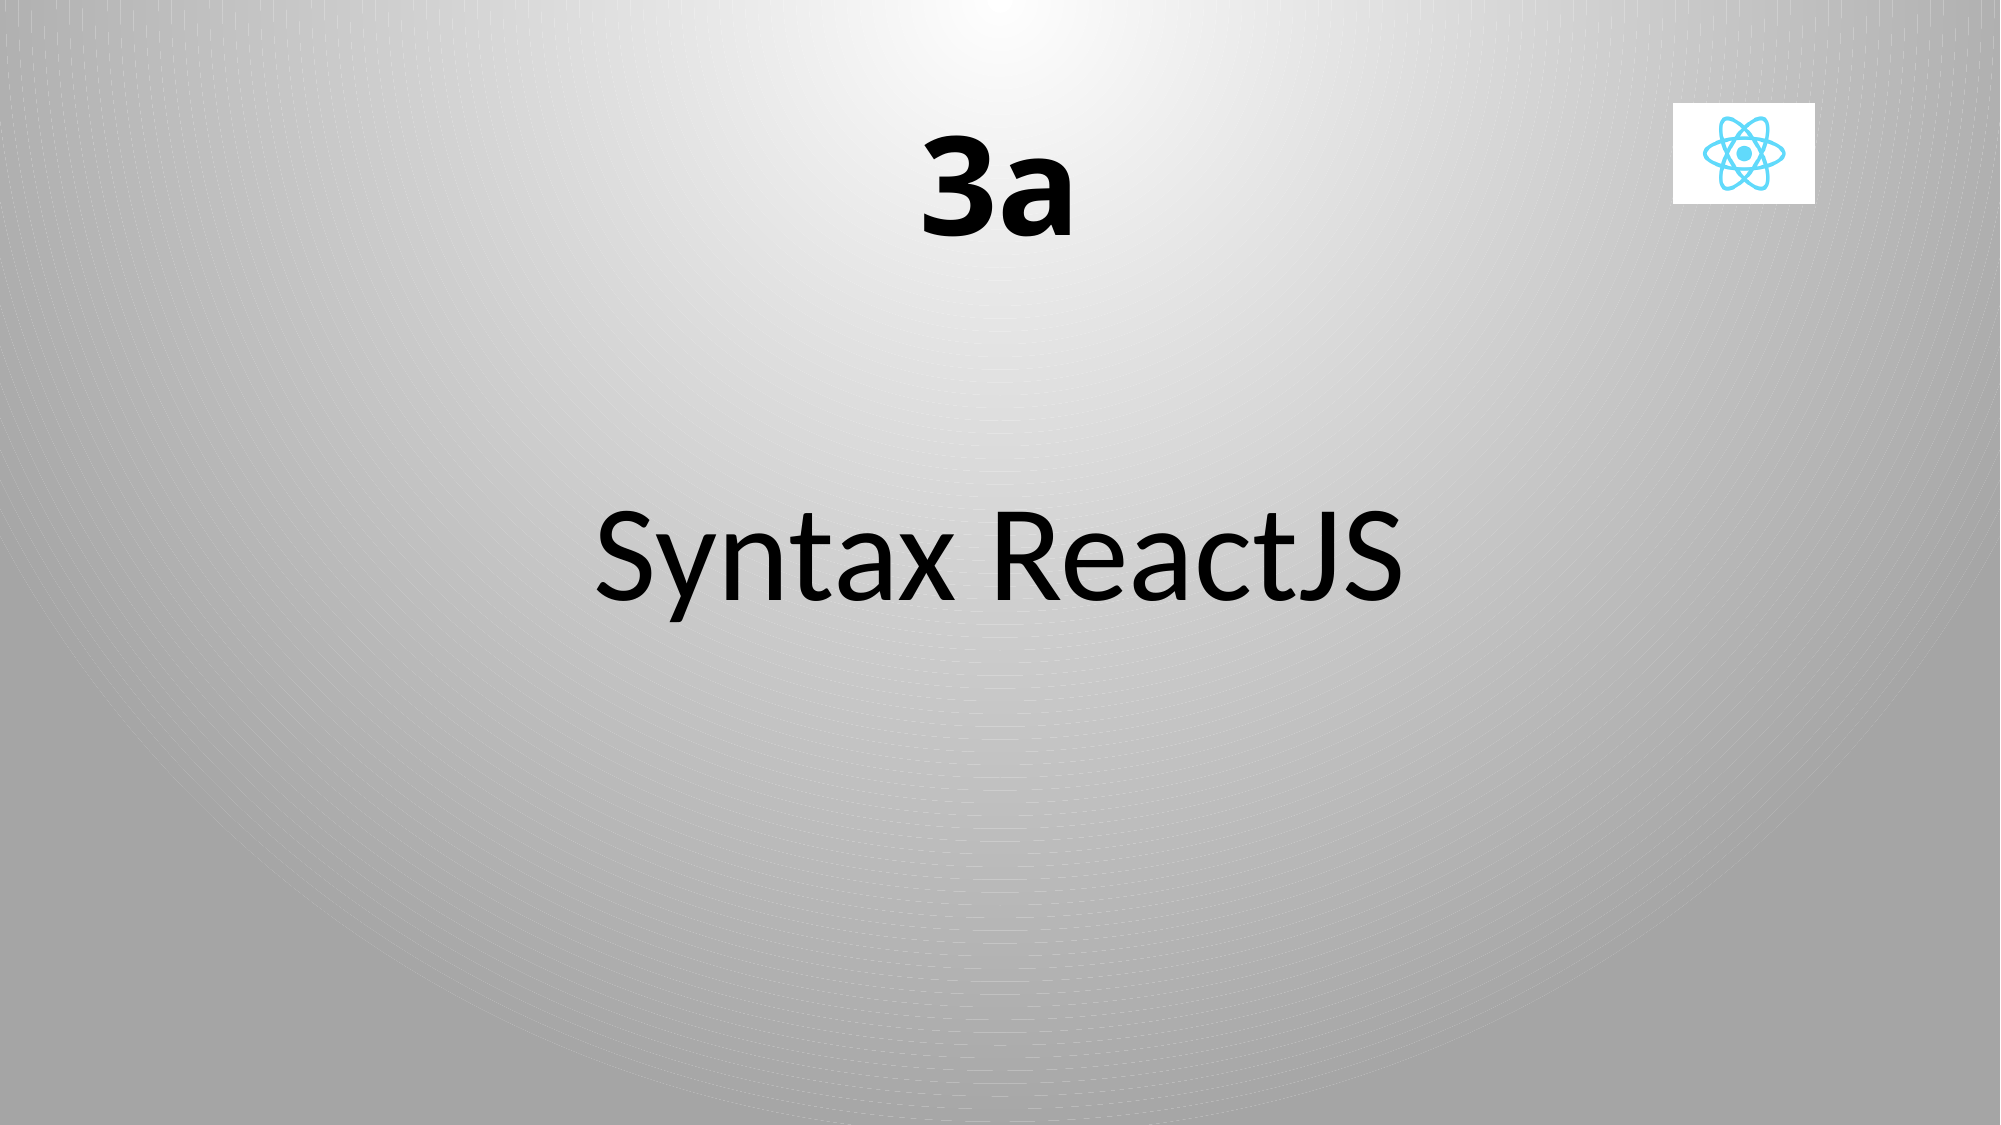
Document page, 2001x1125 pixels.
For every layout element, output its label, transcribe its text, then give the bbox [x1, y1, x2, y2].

picture [1672, 103, 1815, 204]
list Syntax ReactJS [137, 299, 1863, 1014]
title 3a [137, 82, 1863, 299]
